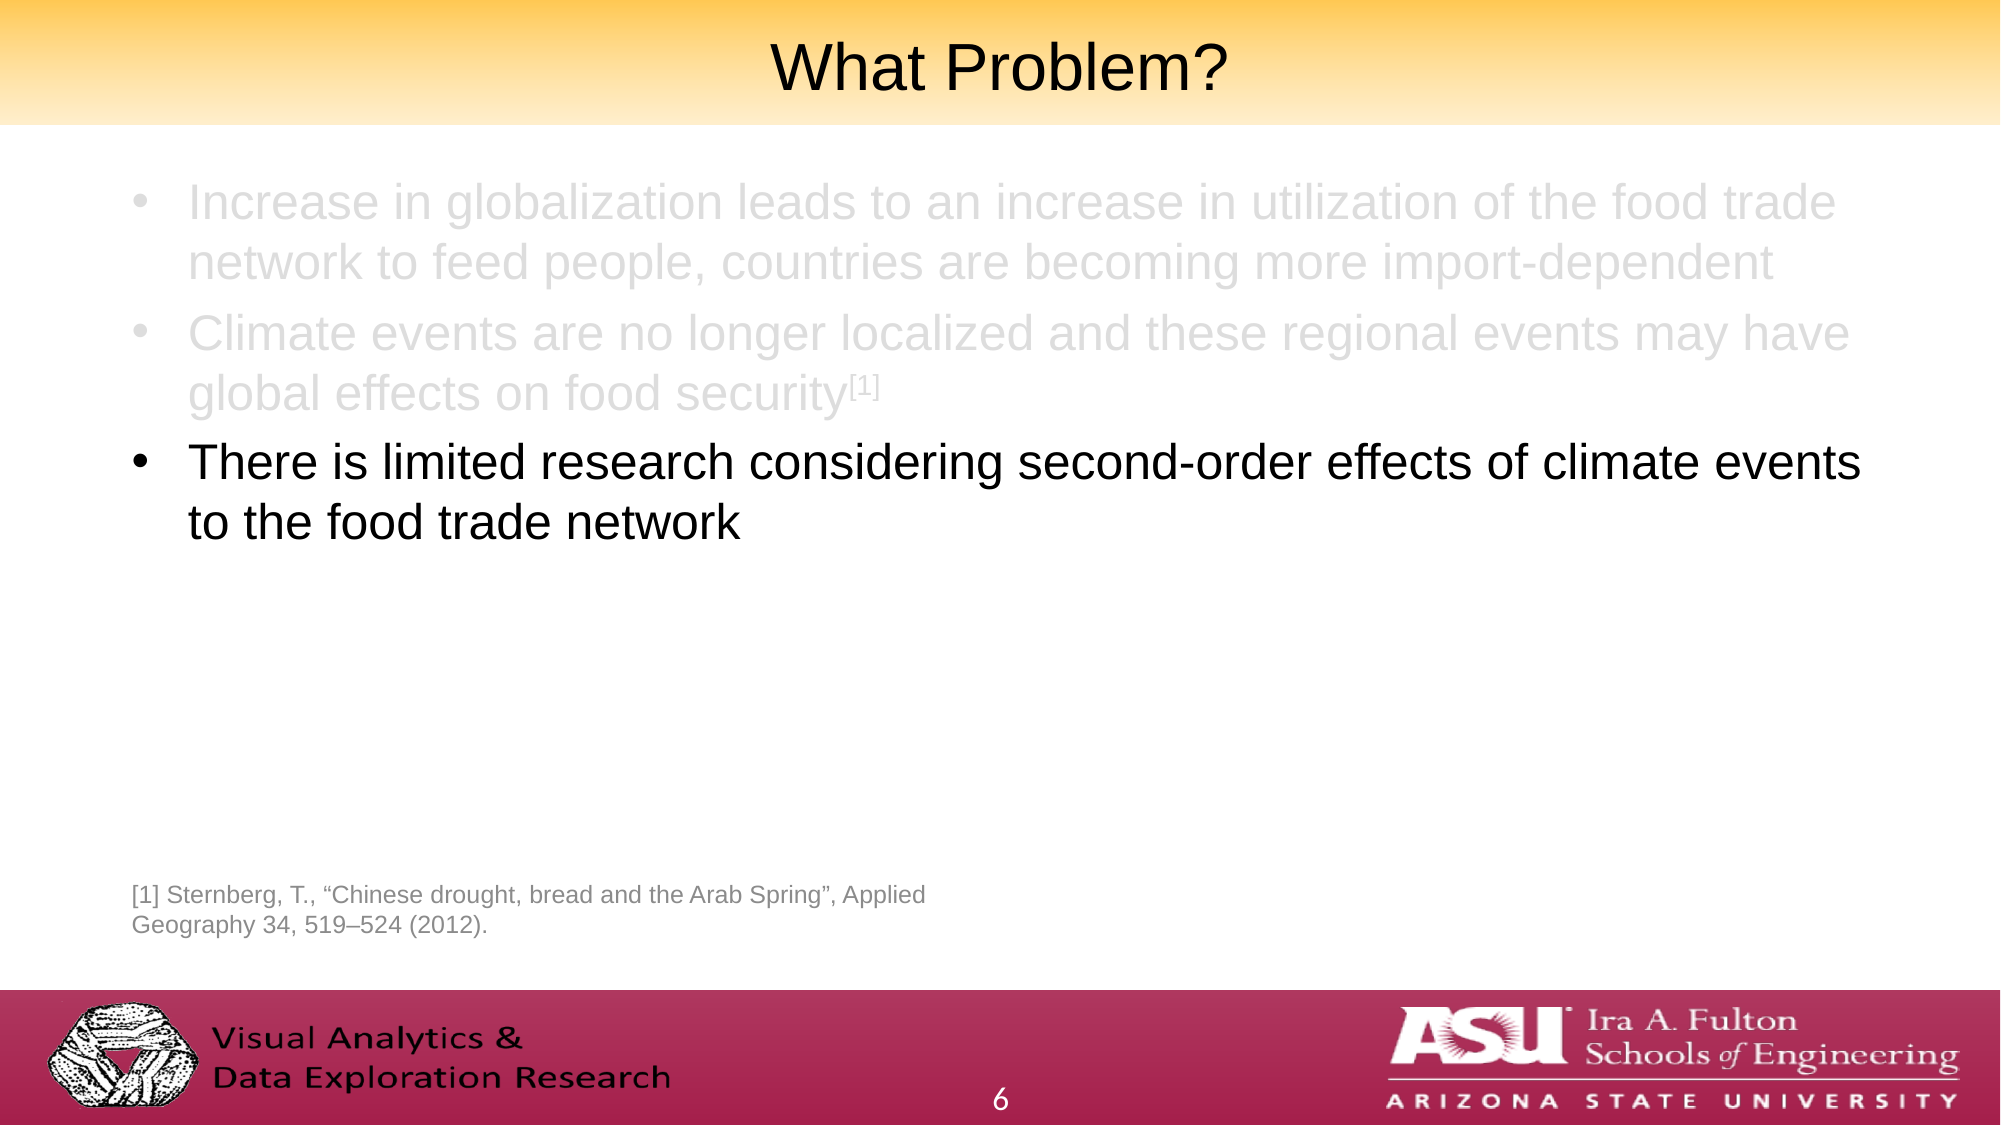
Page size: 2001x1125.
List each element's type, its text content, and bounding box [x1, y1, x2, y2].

slide_number 6 [0, 990, 2000, 1125]
title What Problem? [0, 0, 2000, 127]
list [1] Sternberg, T., “Chinese drought, bread and the Arab Spring”, Applied Geography 34, 519–524 (2012). [116, 869, 1017, 946]
list Increase in globalization leads to an increase in utilization of the food trade network to feed people, countries are becoming more import-dependent Climate events are no longer localized and these regional events may have global effects on food security[1] There is limited research considering second-order effects of climate events to the food trade network [116, 162, 1917, 867]
